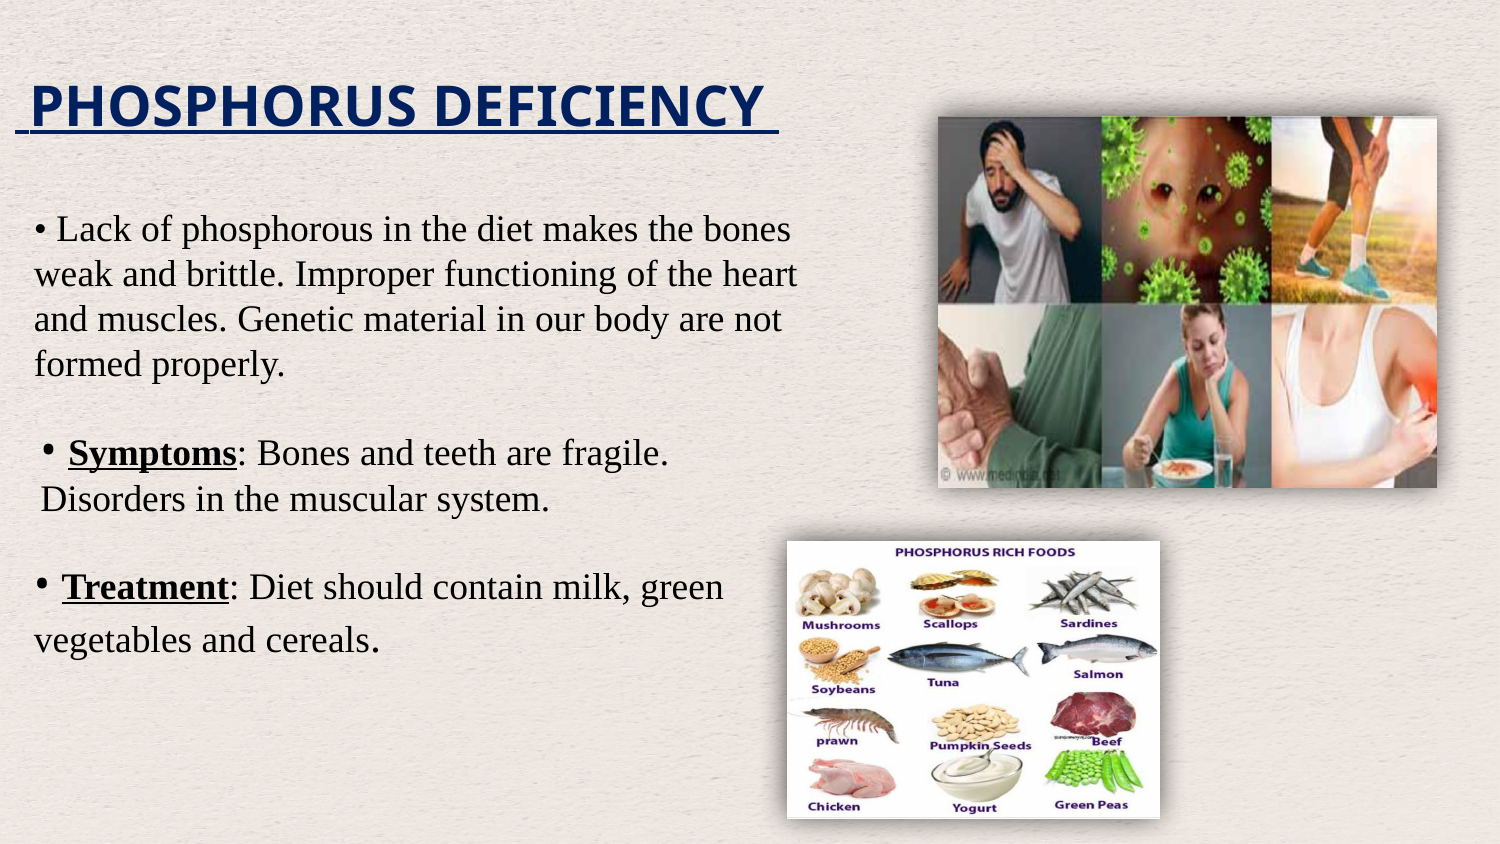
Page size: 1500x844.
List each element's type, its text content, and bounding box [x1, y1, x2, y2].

text_box PHOSPHORUS DEFICIENCY [0, 62, 1067, 145]
text_box • Lack of phosphorous in the diet makes the bones weak and brittle. Improper functioning of the heart and muscles. Genetic material in our body are not formed properly. [18, 196, 871, 392]
text_box • Symptoms: Bones and teeth are fragile. Disorders in the muscular system. [25, 414, 788, 527]
picture [0, 0, 1500, 844]
text_box • Treatment: Diet should contain milk, green vegetables and cereals. [18, 548, 766, 669]
